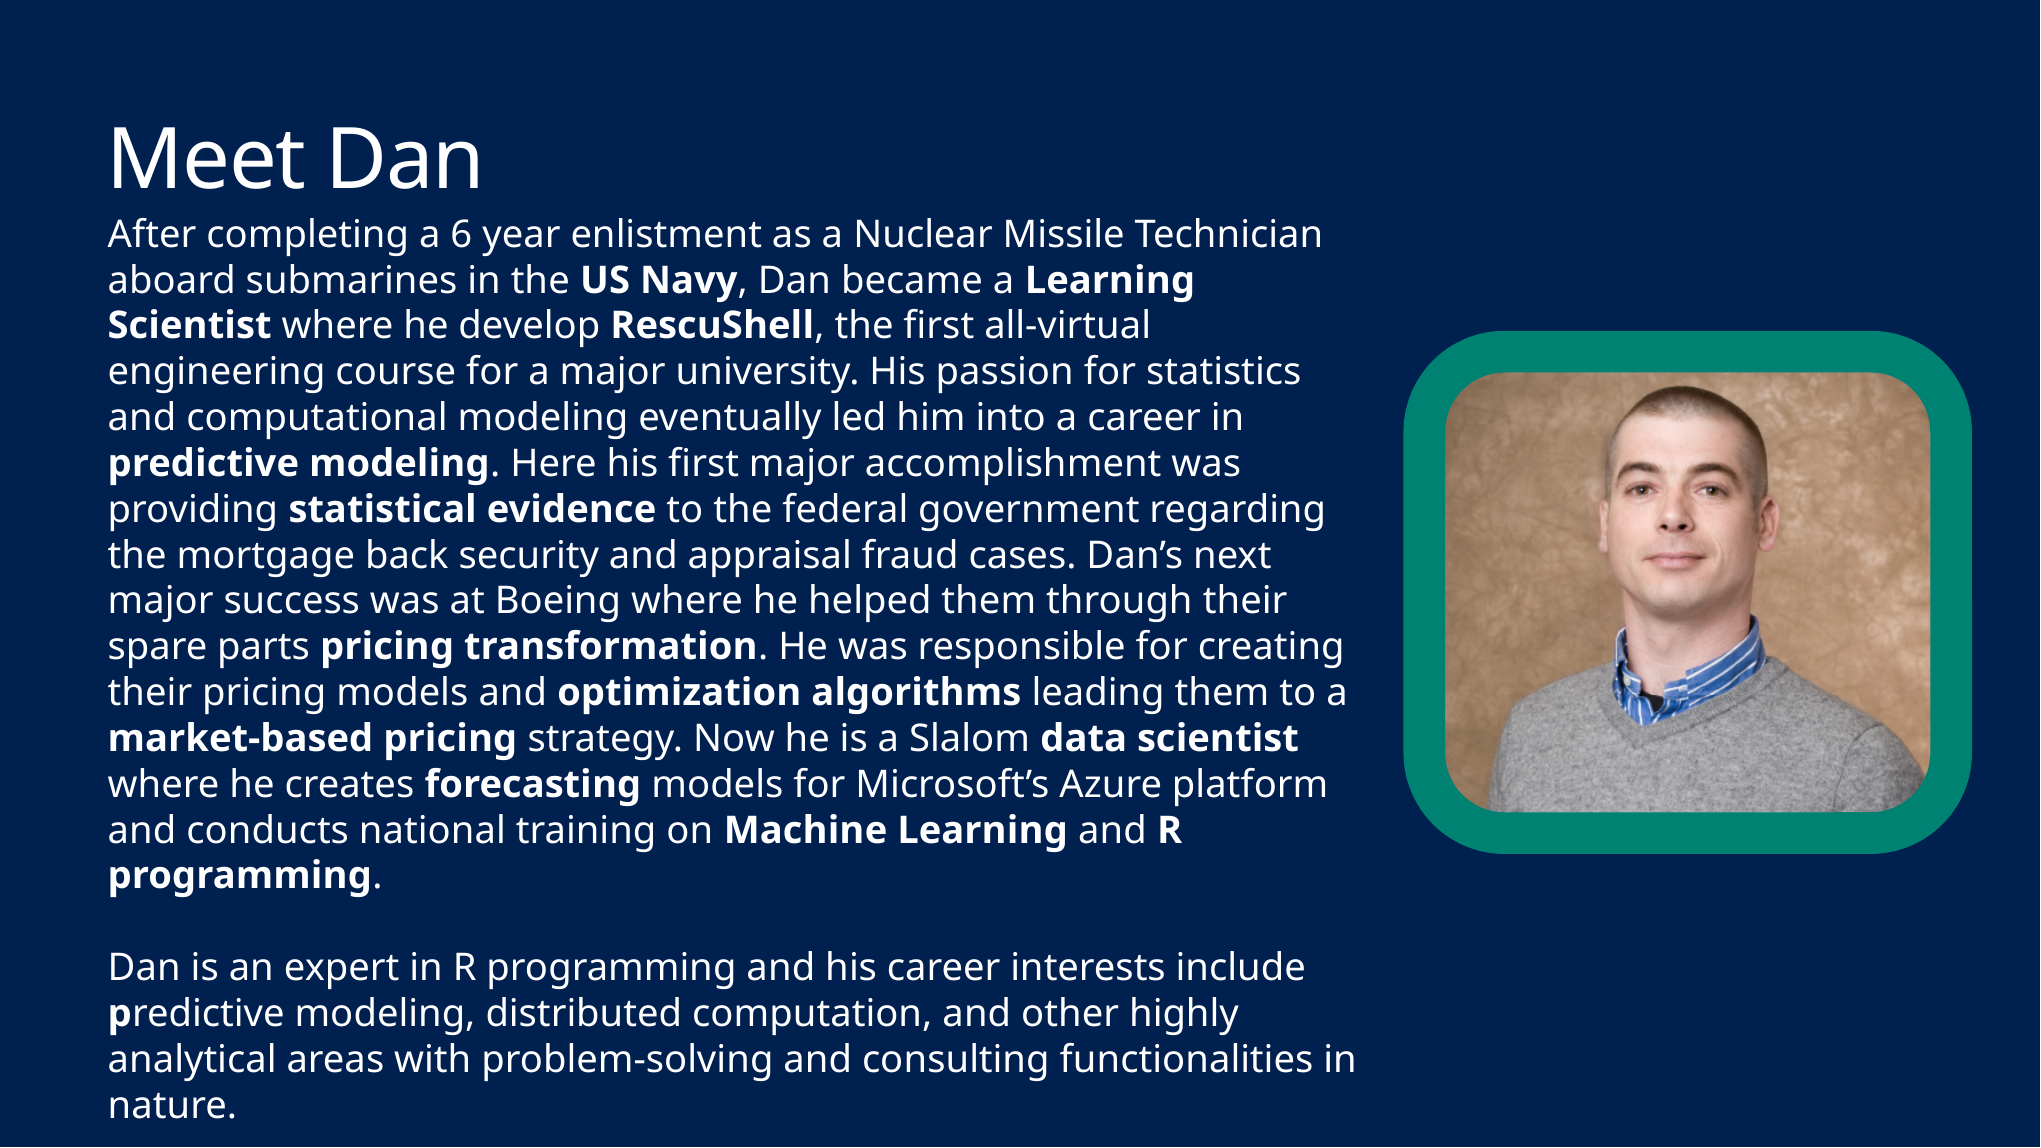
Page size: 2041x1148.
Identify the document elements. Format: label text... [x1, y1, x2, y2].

text_box Meet Dan [76, 98, 908, 221]
text_box After completing a 6 year enlistment as a Nuclear Missile Technician aboard submarines in the US Navy, Dan became a Learning Scientist where he develop RescuShell, the first all-virtual engineering course for a major university. His passion for statistics and computational modeling eventually led him into a career in predictive modeling. Here his first major accomplishment was providing statistical evidence to the federal government regarding the mortgage back security and appraisal fraud cases. Dan’s next major success was at Boeing where he helped them through their spare parts pricing transformation. He was responsible for creating their pricing models and optimization algorithms leading them to a market-based pricing strategy. Now he is a Slalom data scientist where he creates forecasting models for Microsoft’s Azure platform and conducts national training on Machine Learning and R programming. Dan is an expert in R programming and his career interests include predictive modeling, distributed computation, and other highly analytical areas with problem-solving and consulting functionalities in nature. M.S., Education Psychology, University of Wisconsin-Madison B.S., Psychology (Neuroscience), University of Washington [92, 201, 1380, 1148]
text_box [1424, 351, 1952, 834]
